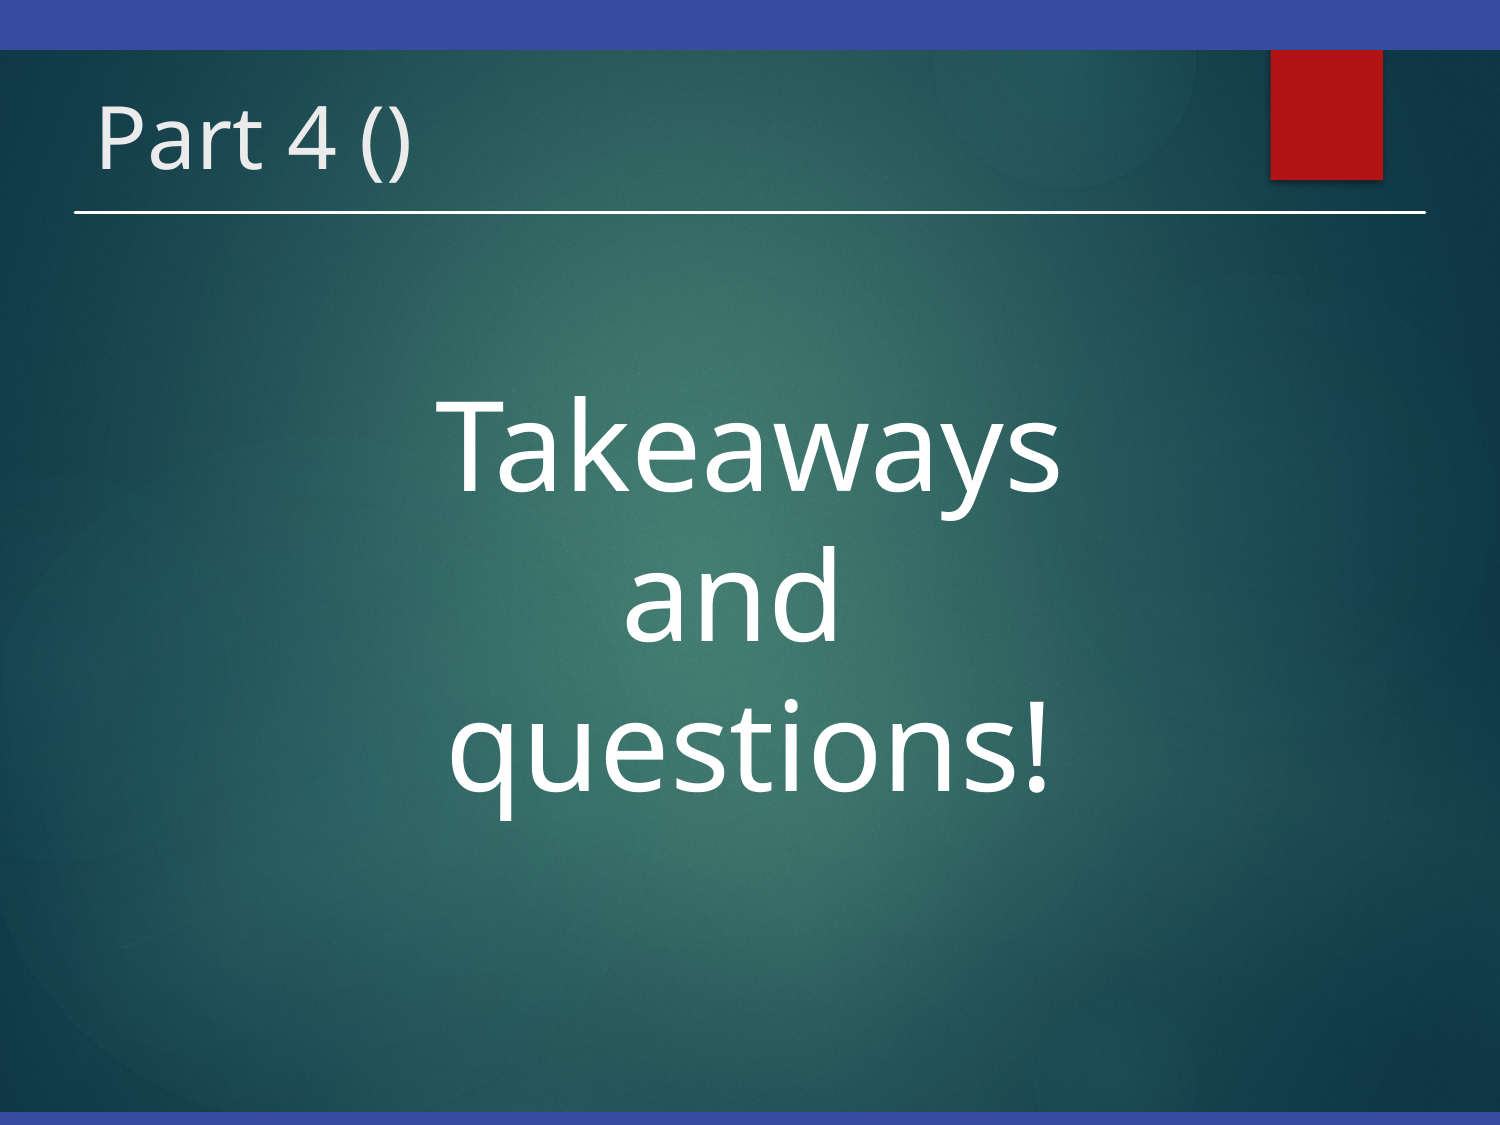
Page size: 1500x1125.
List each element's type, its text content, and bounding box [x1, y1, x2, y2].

text_box Takeaways and questions! [146, 358, 1354, 824]
